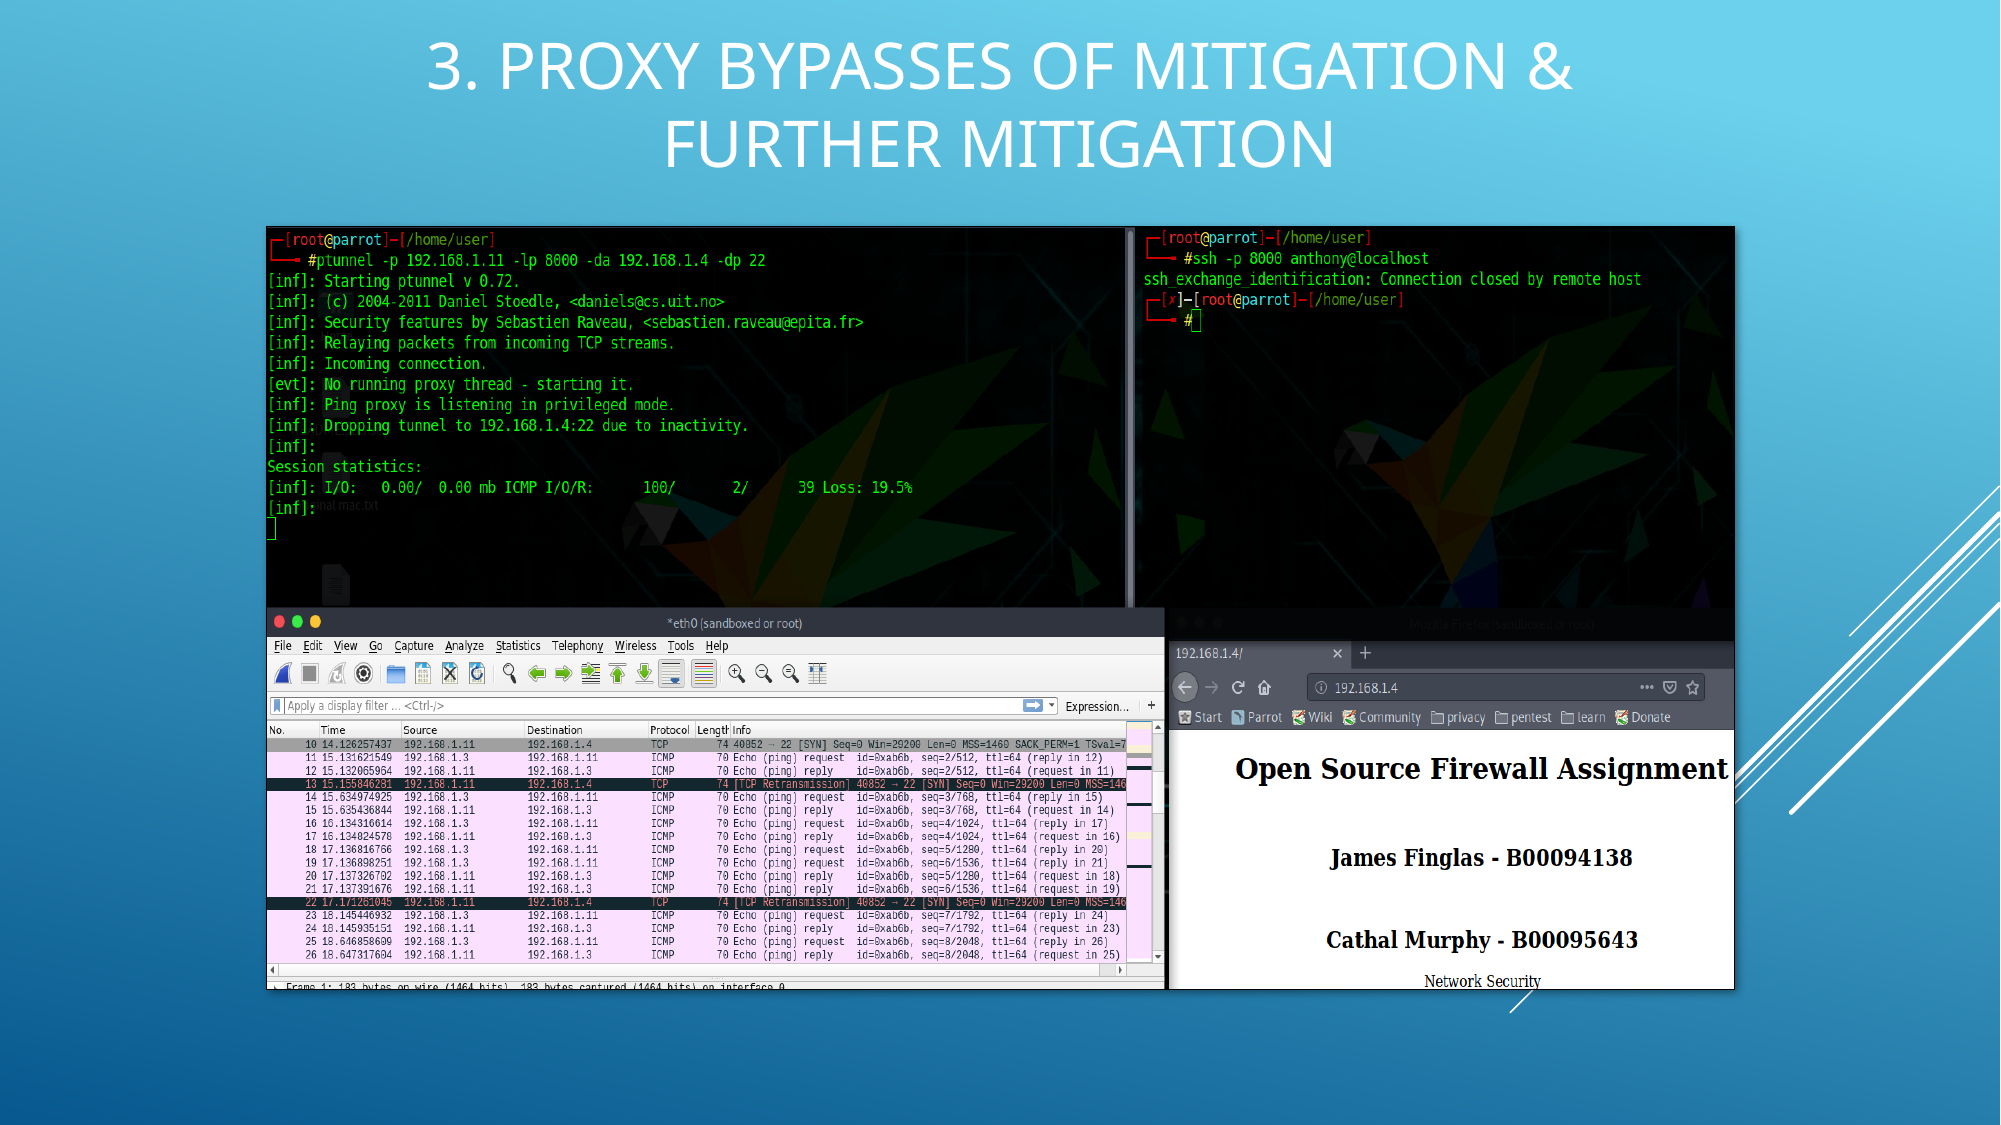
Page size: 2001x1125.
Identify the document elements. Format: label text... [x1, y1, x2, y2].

title 3. PROXY BYPASSES OF MITIGATION & FURTHER MITIGATION [300, 17, 1700, 223]
picture [265, 225, 1734, 990]
